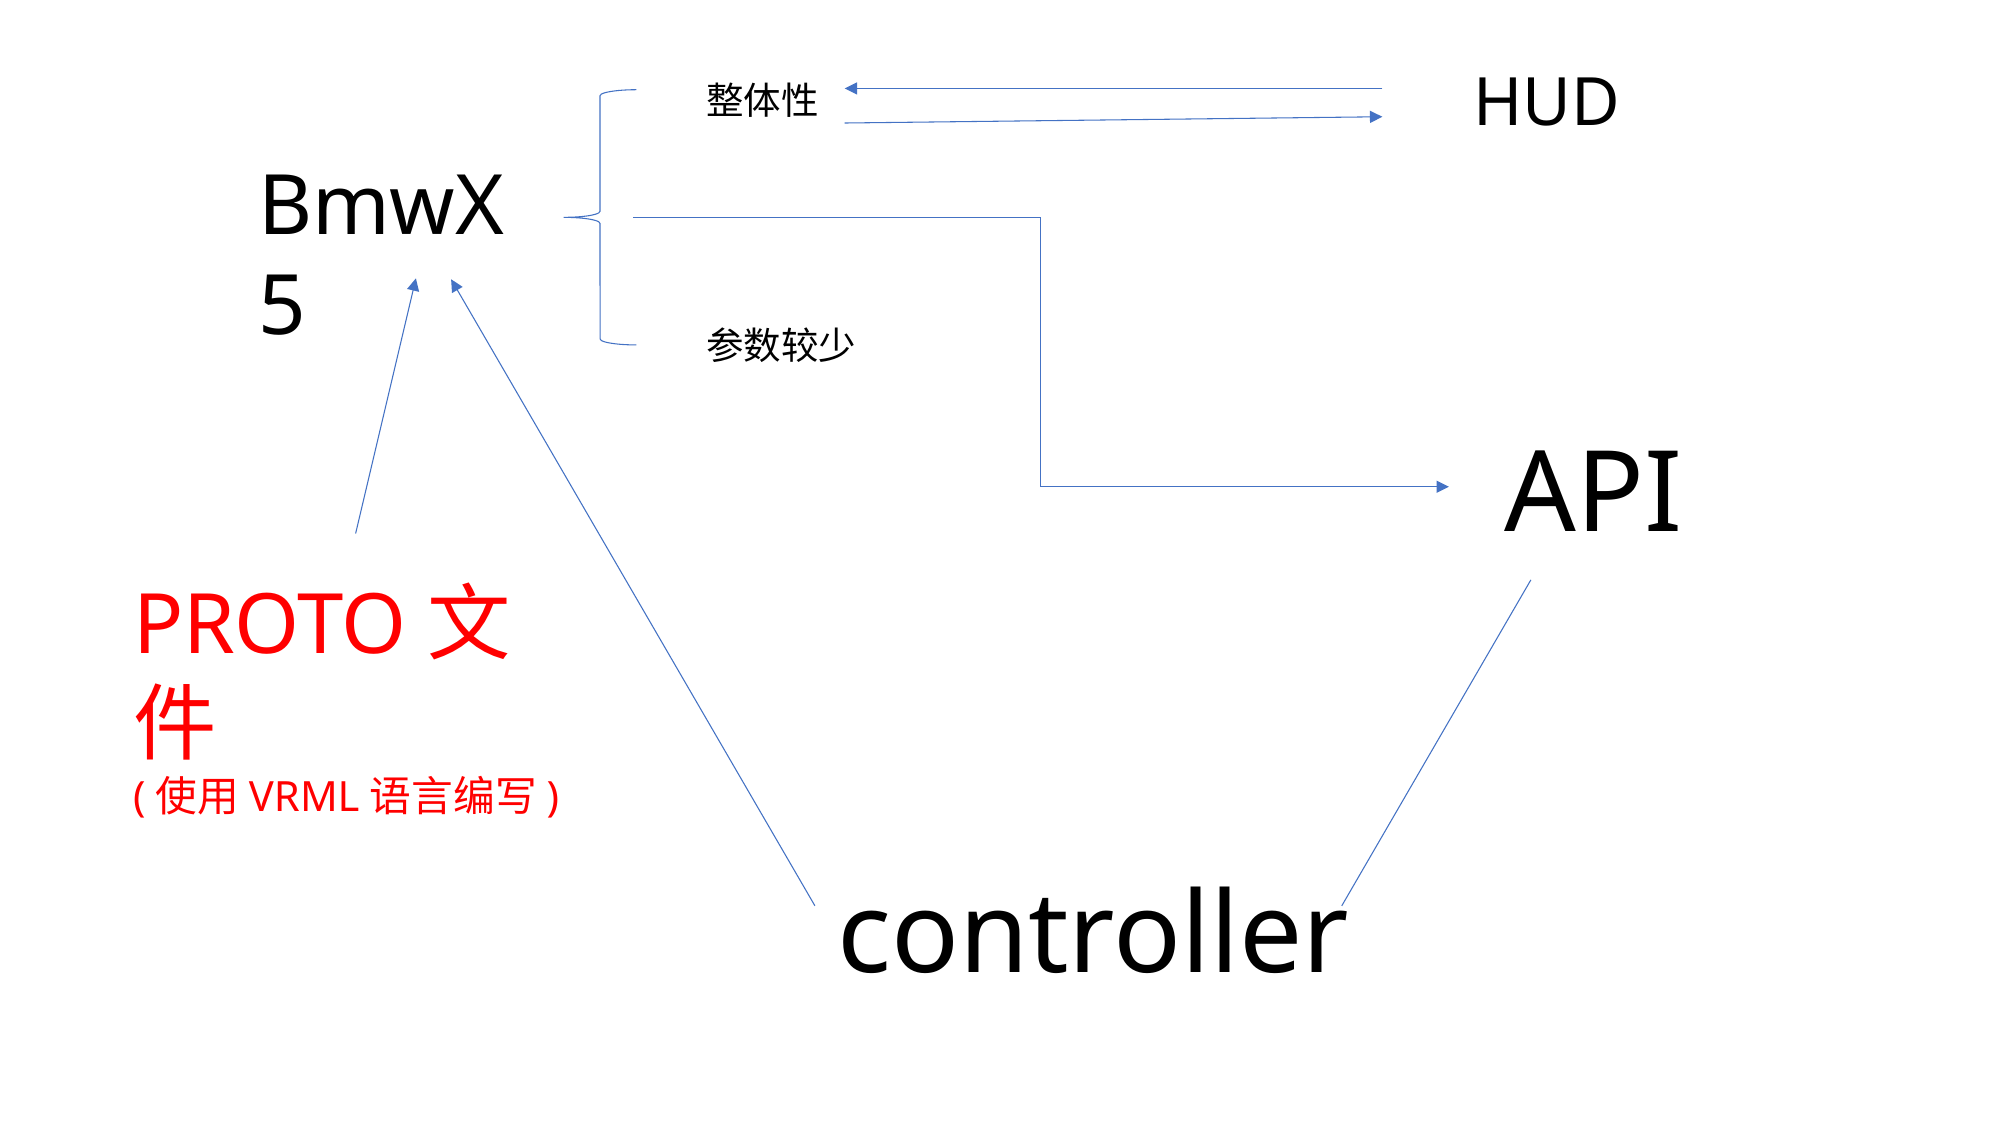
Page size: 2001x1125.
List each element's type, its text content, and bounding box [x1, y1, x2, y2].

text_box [451, 279, 815, 906]
text_box API [1489, 410, 1698, 561]
text_box 整体性 [691, 69, 968, 130]
text_box controller [822, 852, 1365, 1003]
text_box PROTO文件 (使用VRML语言编写) [118, 562, 451, 828]
text_box HUD [1458, 51, 1730, 147]
text_box BmwX5 [243, 143, 564, 359]
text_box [1341, 579, 1531, 906]
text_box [844, 116, 1383, 123]
text_box [563, 89, 637, 279]
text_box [355, 278, 416, 534]
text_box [632, 217, 1449, 487]
